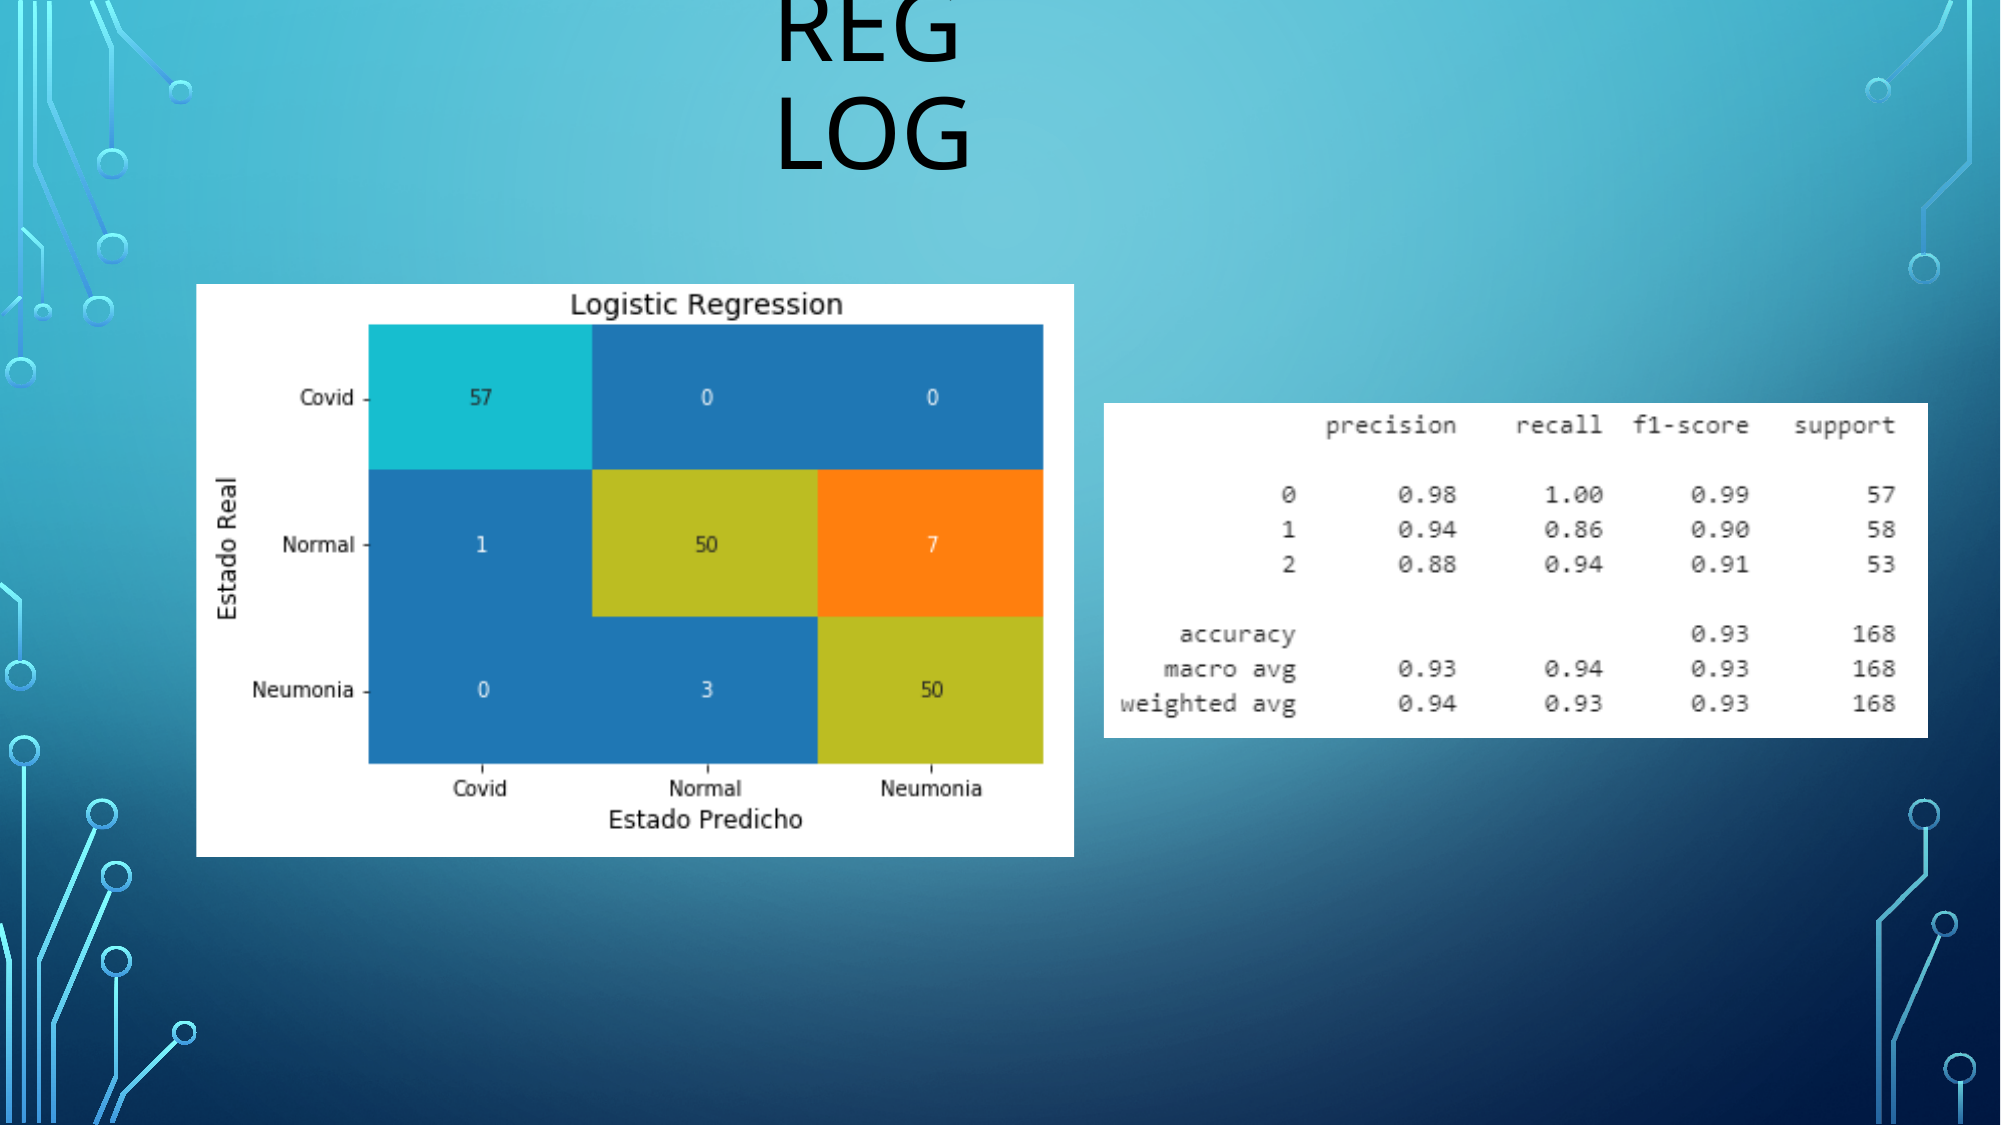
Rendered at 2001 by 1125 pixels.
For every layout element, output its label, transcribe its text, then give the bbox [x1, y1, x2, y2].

picture [196, 283, 1075, 857]
text_box REG LOG [757, 0, 1205, 205]
picture [1103, 403, 1929, 738]
